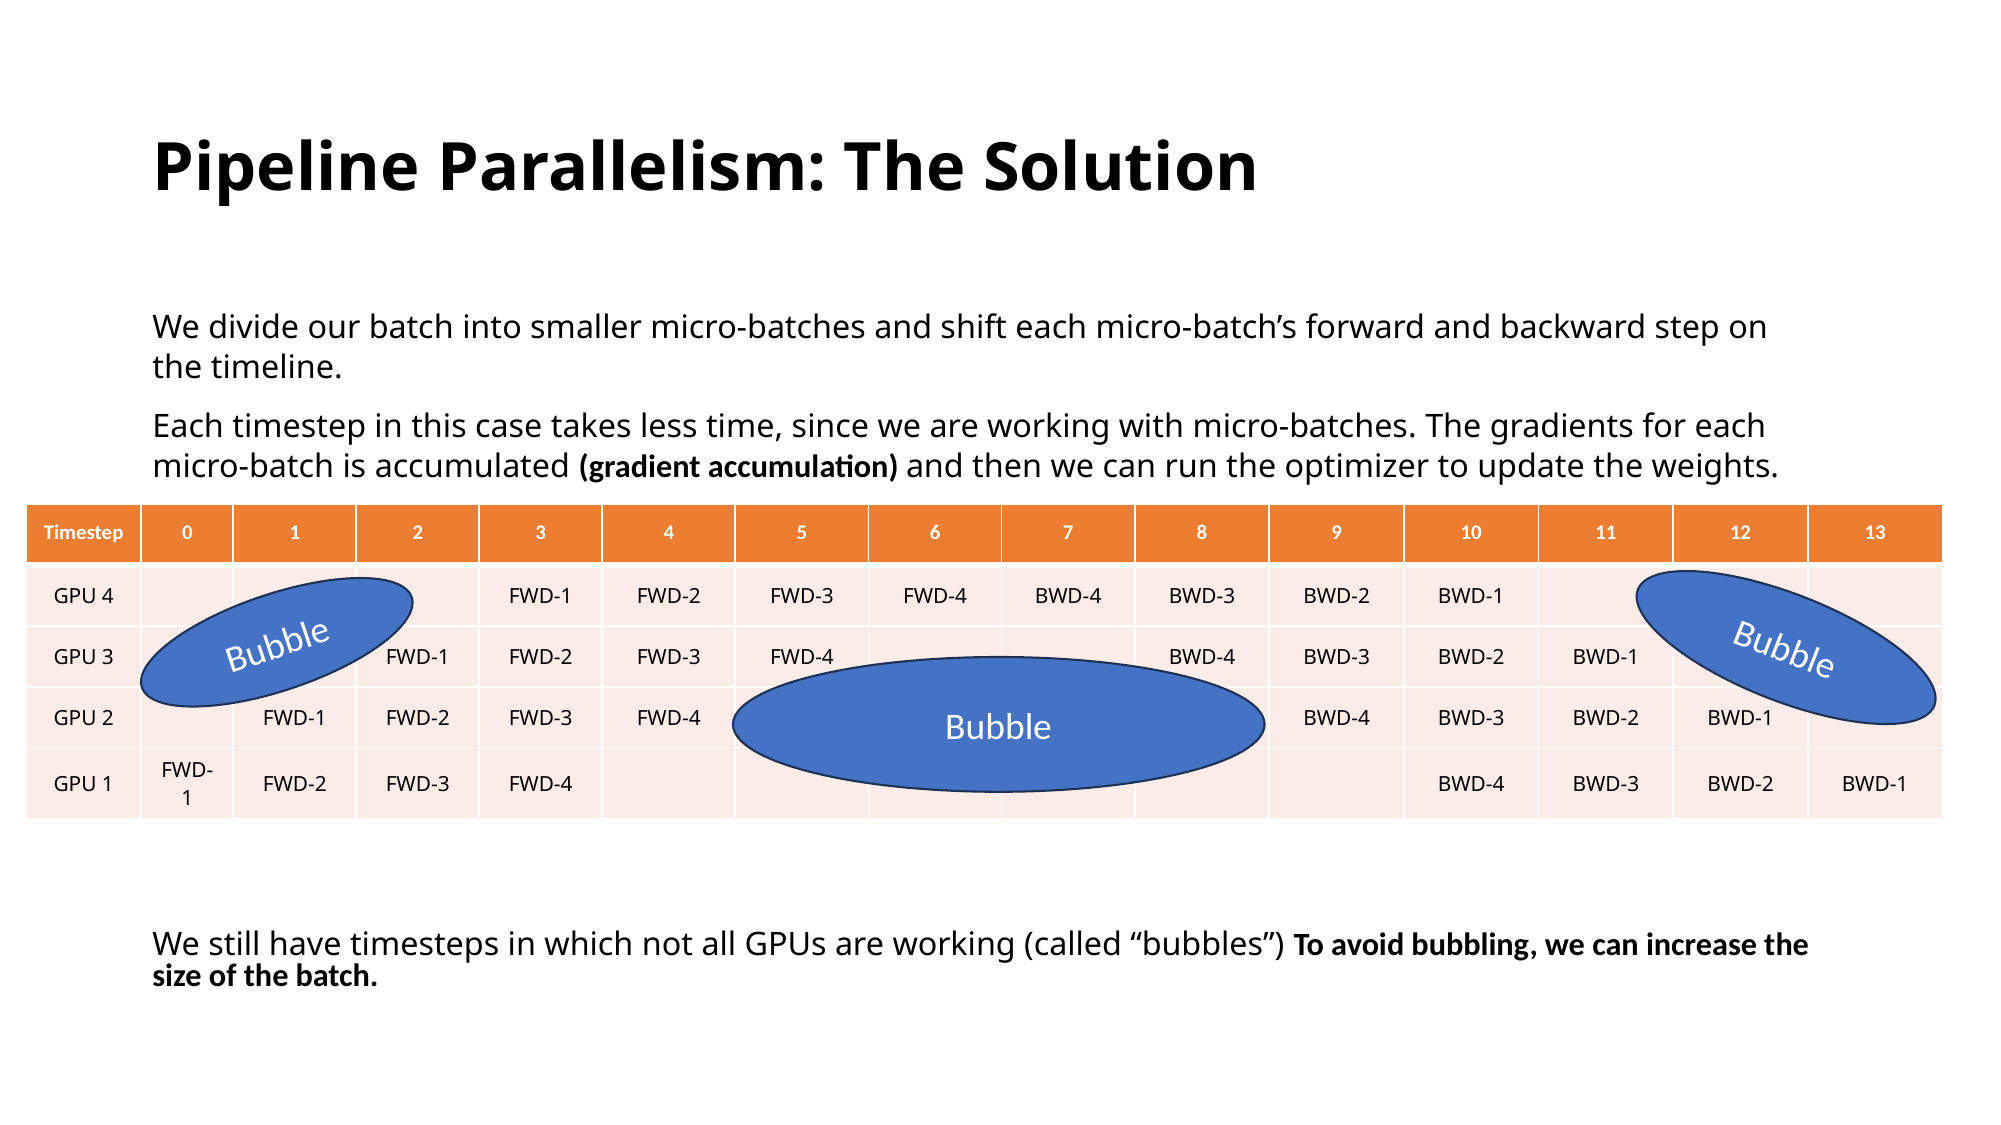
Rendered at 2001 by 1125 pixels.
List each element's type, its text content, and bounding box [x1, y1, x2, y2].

table_cell GPU 1 [27, 748, 137, 818]
text_box Bubble [731, 655, 1266, 793]
text_box We divide our batch into smaller micro-batches and shift each micro-batch’s forward and backward step on the timeline. Each timestep in this case takes less time, since we are working with micro-batches. The gradients for each micro-batch is accumulated (gradient accumulation) and then we can run the optimizer to update the weights. We still have timesteps in which not all GPUs are working (called “bubbles”) To avoid bubbling, we can increase the size of the batch. [137, 299, 1826, 1014]
table_cell [1826, 568, 1942, 625]
table_cell BWD-1 [1826, 748, 1942, 818]
text_box Bubble [139, 576, 414, 708]
table_cell [1826, 688, 1942, 747]
table_header 13 [1826, 505, 1942, 562]
table_cell GPU 3 [27, 627, 137, 686]
title Pipeline Parallelism: The Solution [137, 59, 1863, 278]
text_box Bubble [1635, 570, 1937, 726]
table_cell GPU 4 [27, 568, 137, 625]
table_header Timestep [27, 505, 137, 562]
table_cell GPU 2 [27, 688, 137, 747]
table_cell [1871, 627, 1942, 686]
